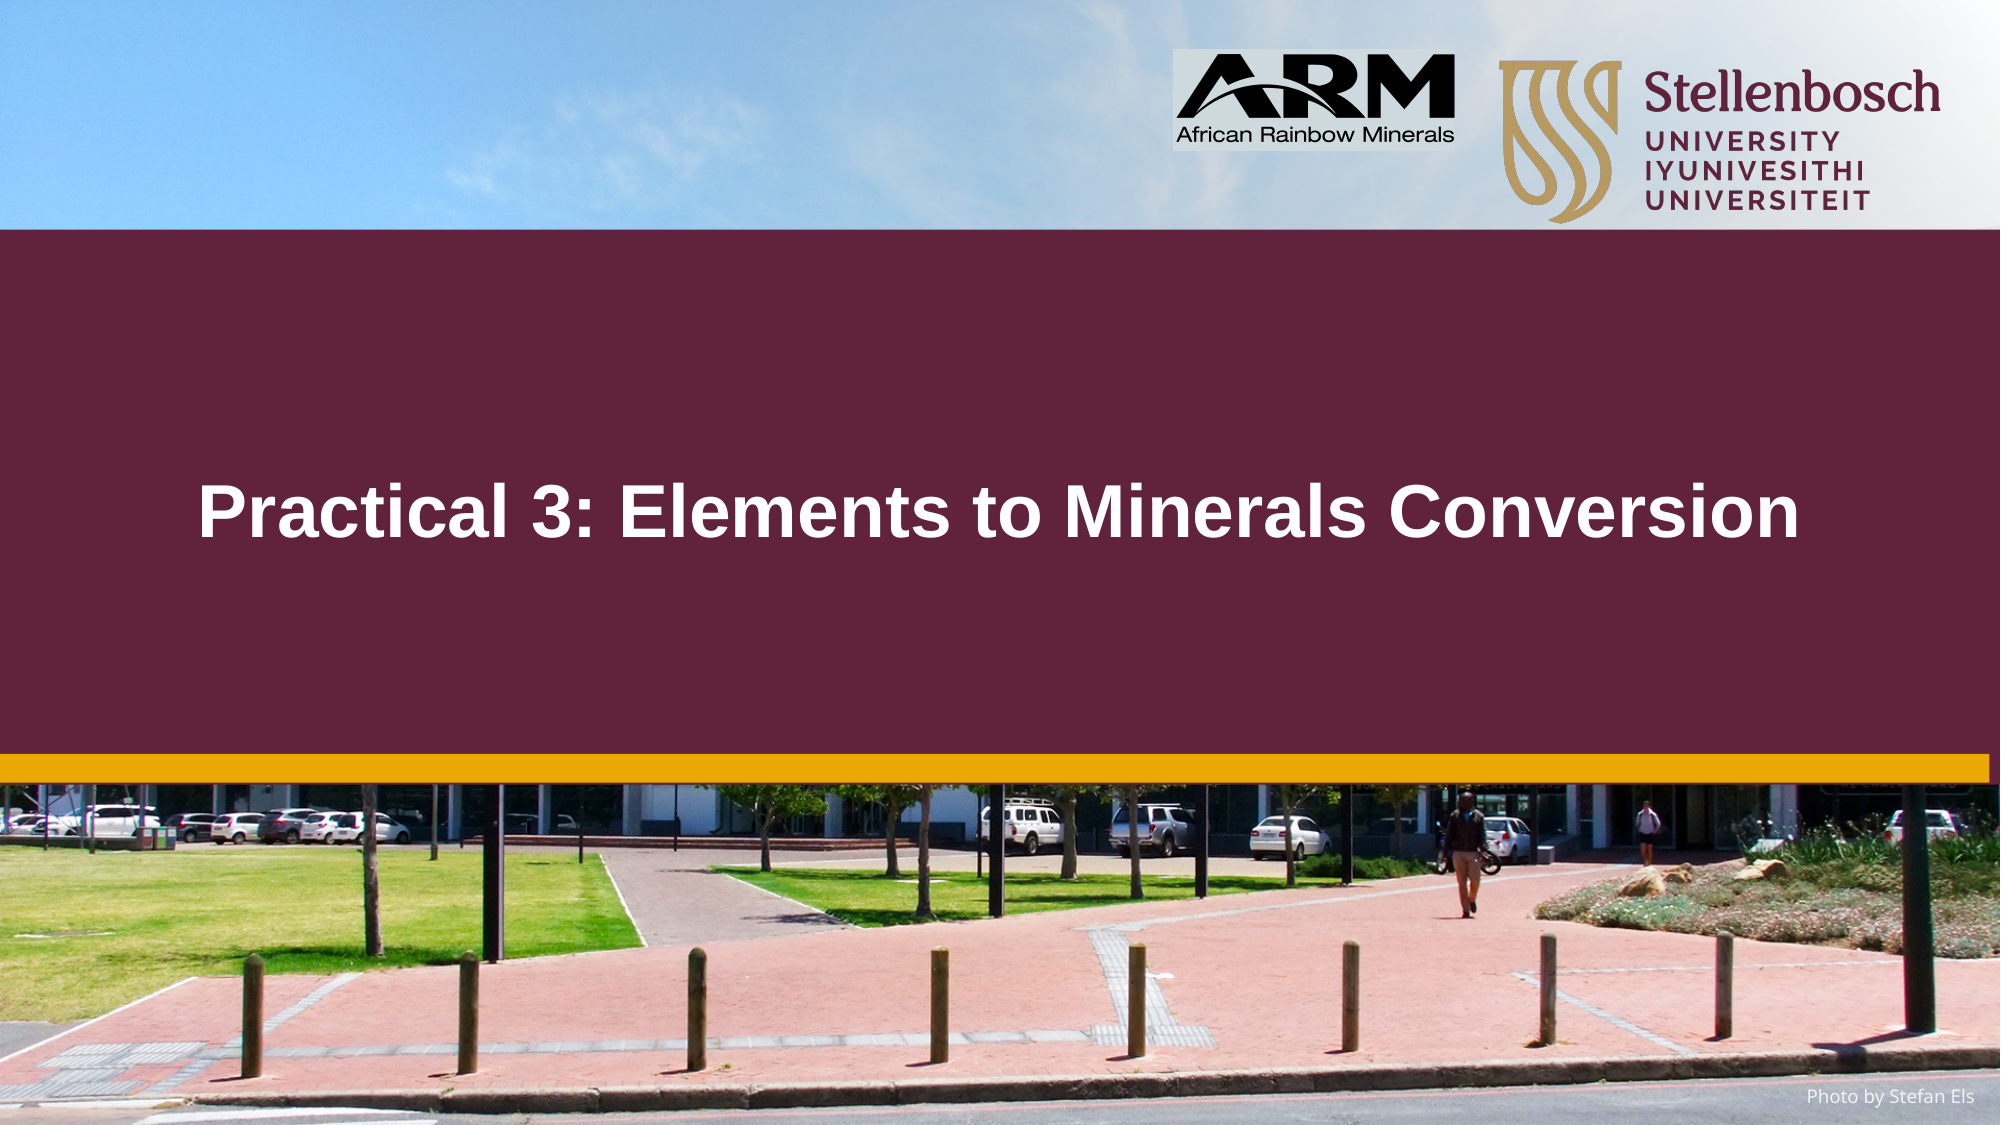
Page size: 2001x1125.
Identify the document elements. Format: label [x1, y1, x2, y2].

picture [0, 785, 2000, 1125]
text_box [0, 229, 2000, 785]
picture [0, 0, 2001, 305]
